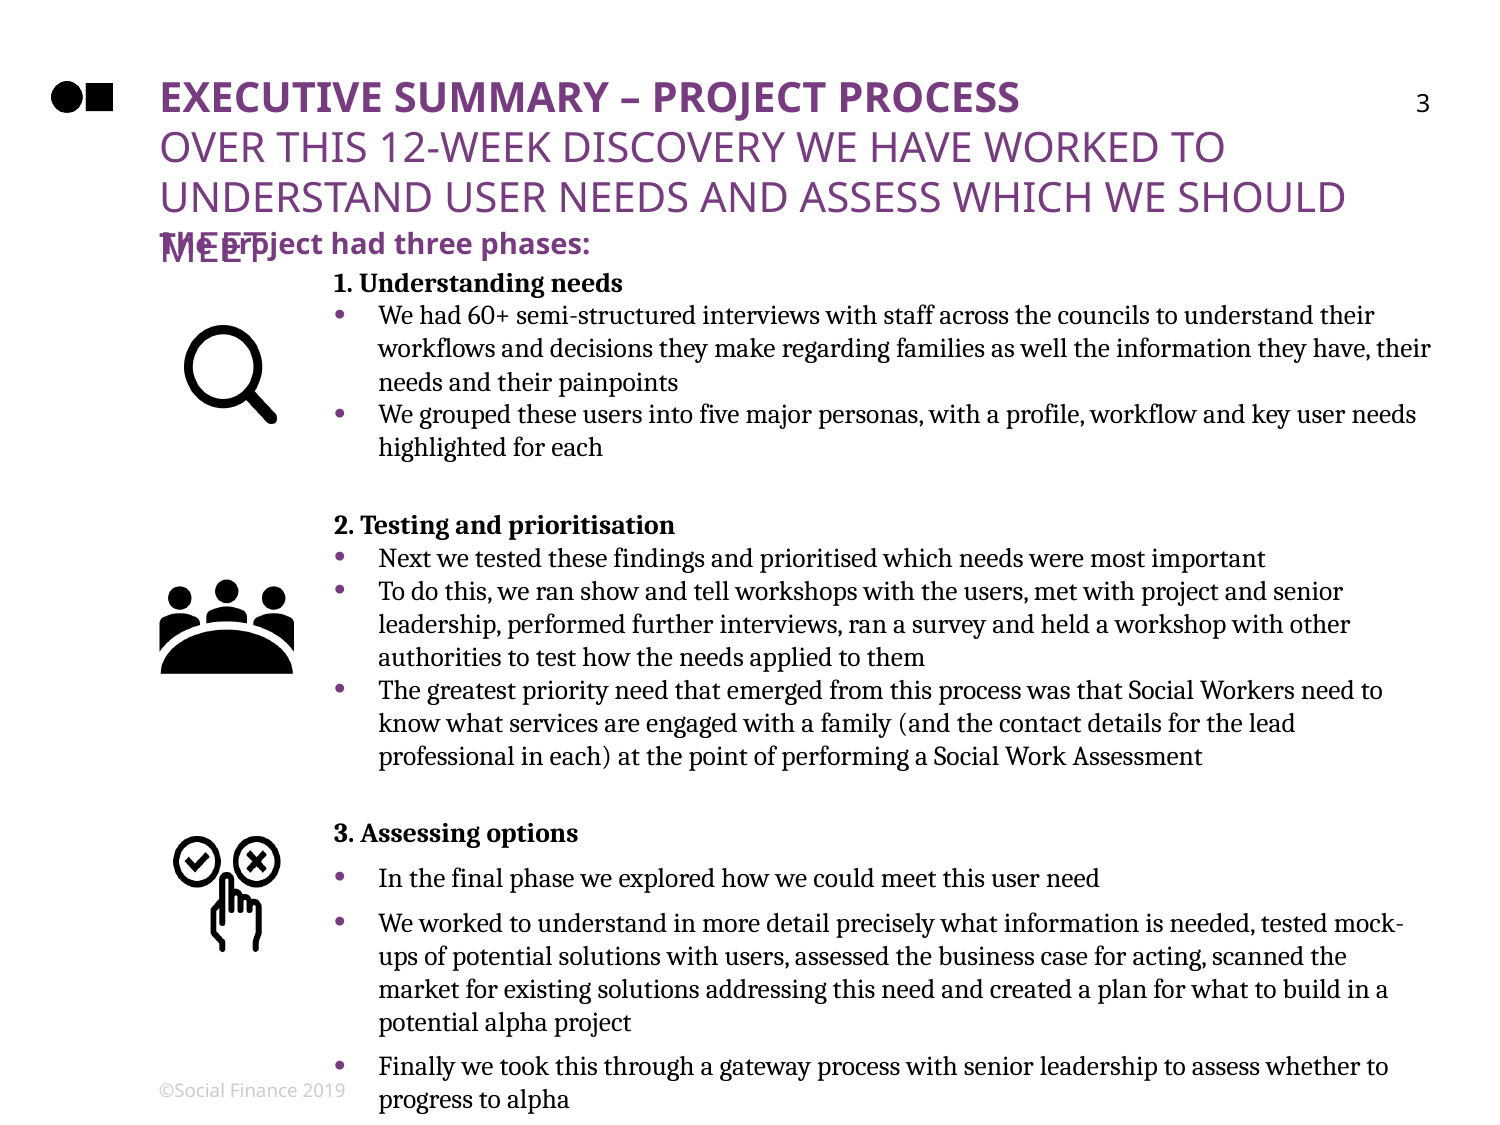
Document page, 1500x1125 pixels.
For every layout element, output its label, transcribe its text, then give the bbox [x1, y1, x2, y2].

picture [167, 829, 286, 958]
slide_number 3 [1388, 87, 1431, 148]
picture [51, 81, 113, 113]
text_box The project had three phases: [159, 225, 821, 261]
list 1. Understanding needs We had 60+ semi-structured interviews with staff across the councils to understand their workflows and decisions they make regarding families as well the information they have, their needs and their painpoints We grouped these users into five major personas, with a profile, workflow and key user needs highlighted for each 2. Testing and prioritisation Next we tested these findings and prioritised which needs were most important To do this, we ran show and tell workshops with the users, met with project and senior leadership, performed further interviews, ran a survey and held a workshop with other authorities to test how the needs applied to them The greatest priority need that emerged from this process was that Social Workers need to know what services are engaged with a family (and the contact details for the lead professional in each) at the point of performing a Social Work Assessment 3. Assessing options In the final phase we explored how we could meet this user need We worked to understand in more detail precisely what information is needed, tested mock-ups of potential solutions with users, assessed the business case for acting, scanned the market for existing solutions addressing this need and created a plan for what to build in a potential alpha project Finally we took this through a gateway process with senior leadership to assess whether to progress to alpha [334, 264, 1433, 1122]
picture [146, 546, 307, 707]
picture [175, 325, 277, 425]
title Executive summary – project process over this 12-week discovery we have worked to understand user needs and assess which we should meet [159, 70, 1431, 358]
